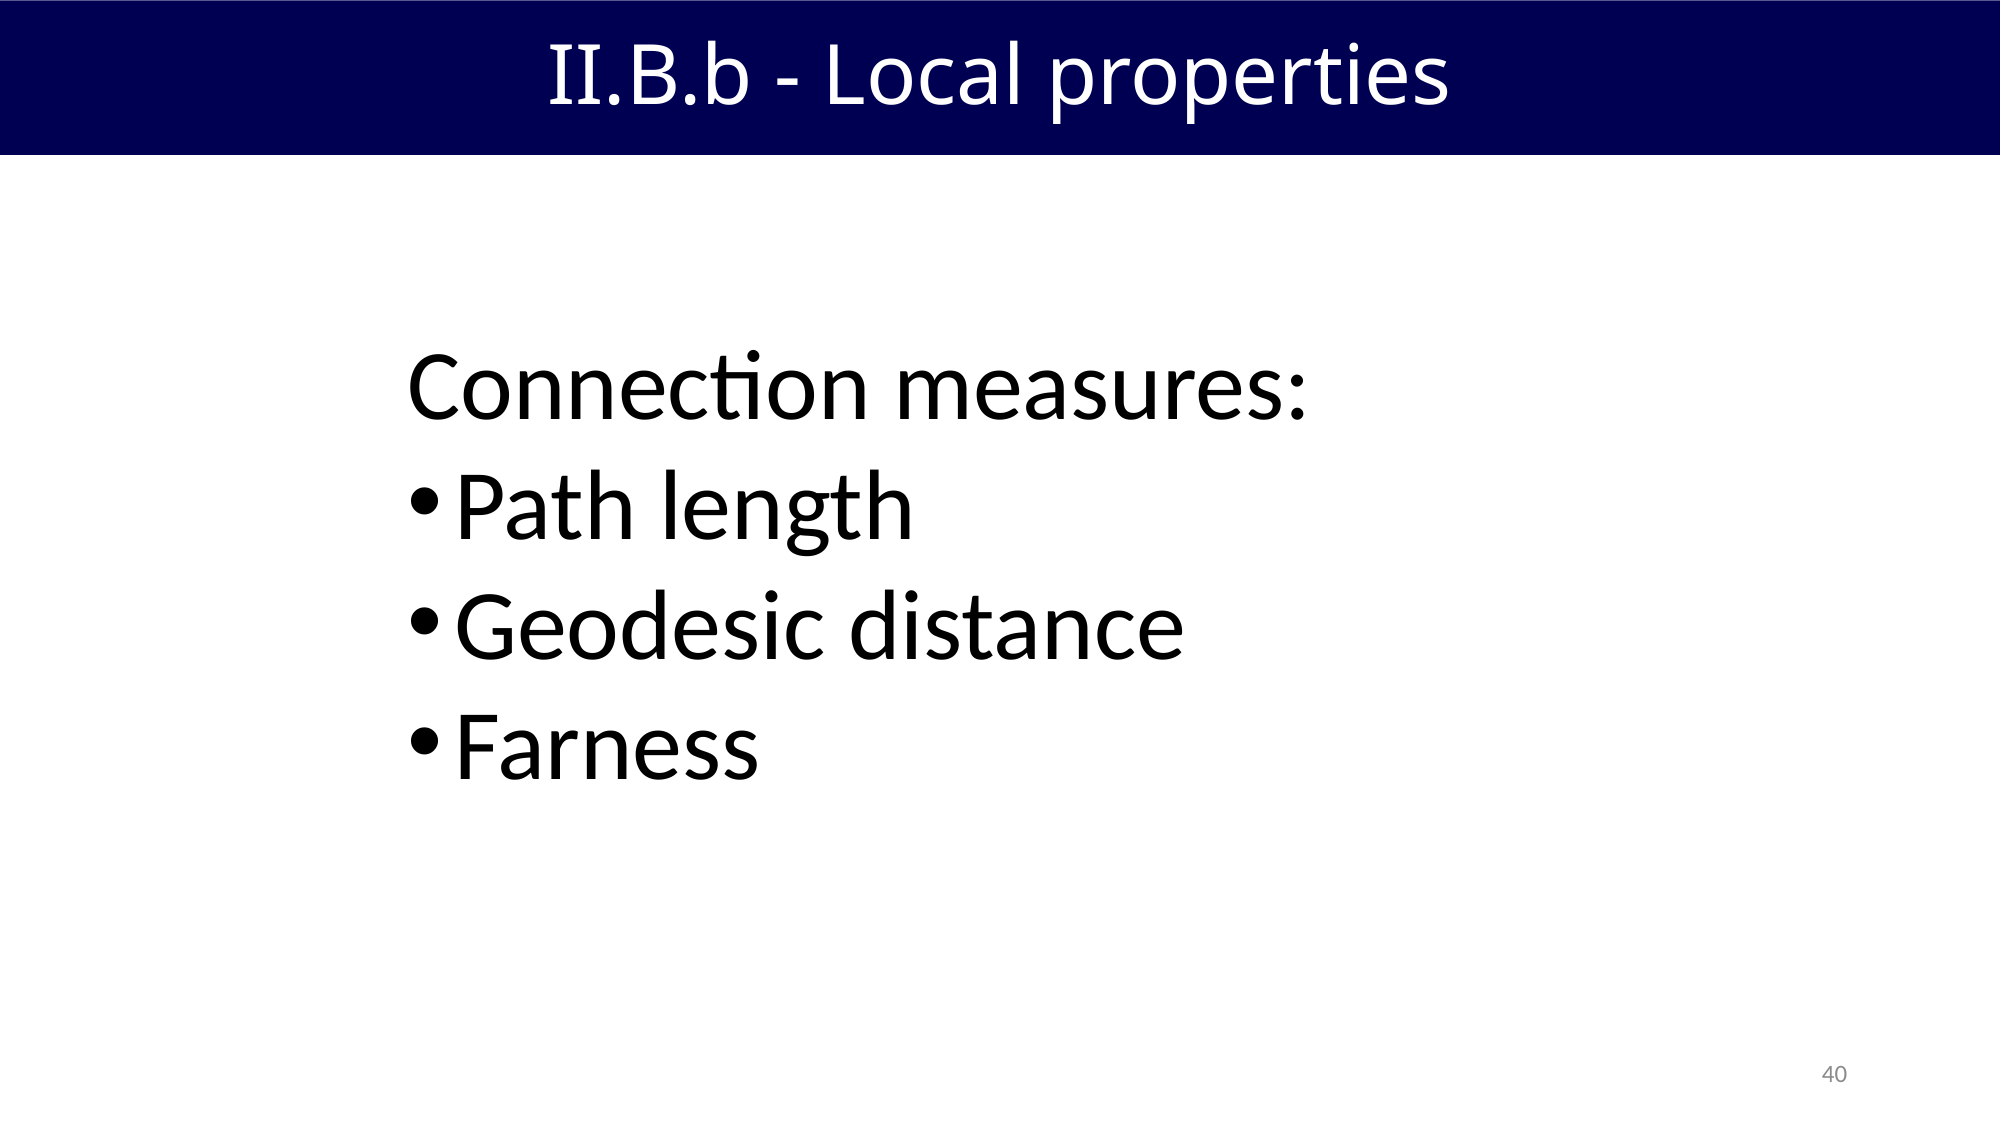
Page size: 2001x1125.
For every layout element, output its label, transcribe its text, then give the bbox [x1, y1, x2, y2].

slide_number 40 [1412, 1042, 1863, 1103]
text_box II.B.b - Local properties [0, 0, 2000, 155]
text_box Connection measures: Path length Geodesic distance Farness [392, 312, 1638, 807]
